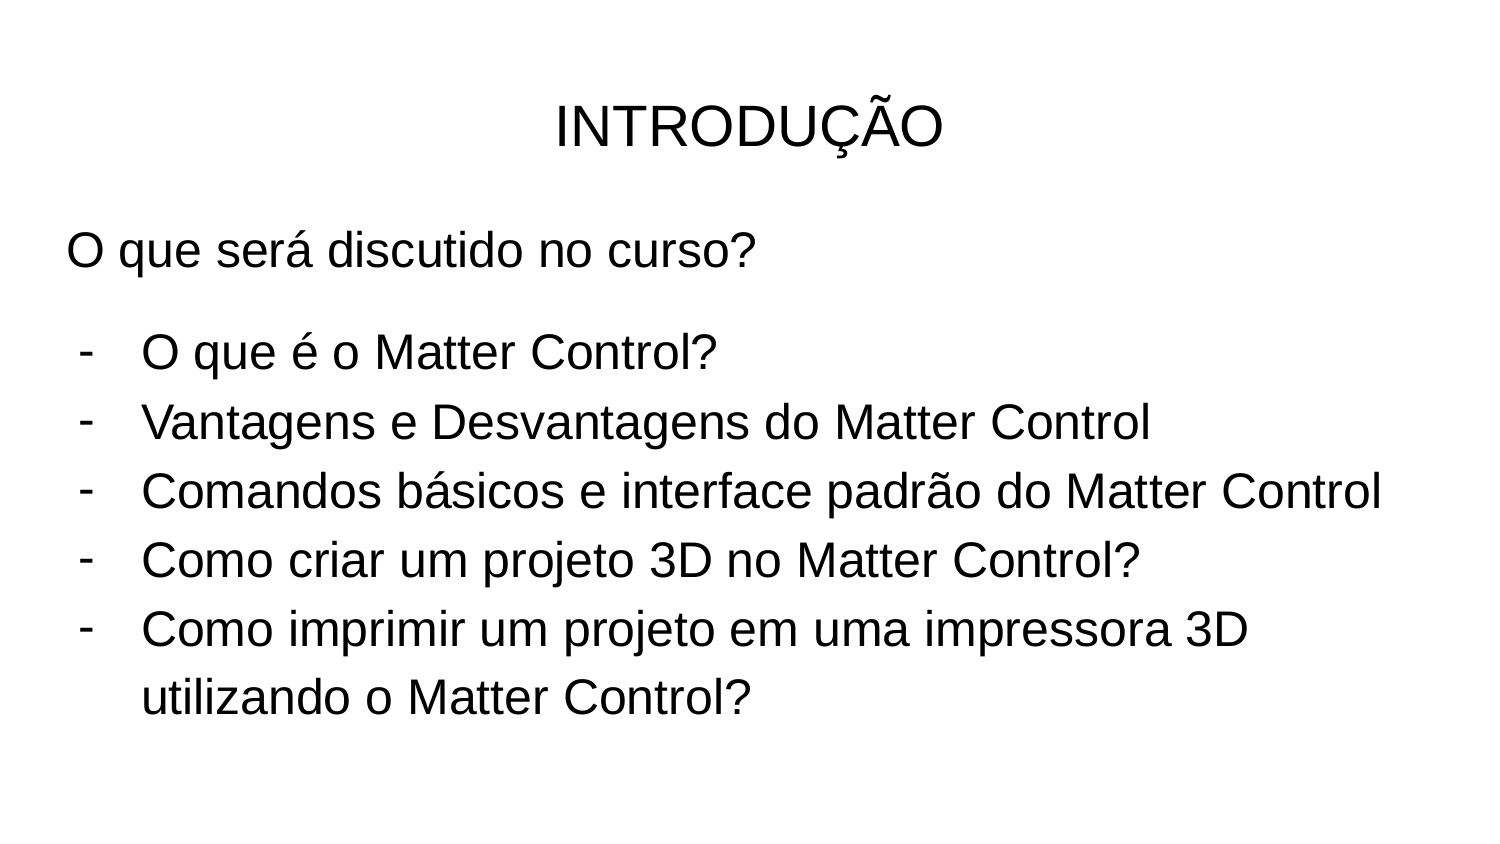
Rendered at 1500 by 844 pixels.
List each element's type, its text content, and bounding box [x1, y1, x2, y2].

list O que será discutido no curso? O que é o Matter Control? Vantagens e Desvantagens do Matter Control Comandos básicos e interface padrão do Matter Control Como criar um projeto 3D no Matter Control? Como imprimir um projeto em uma impressora 3D utilizando o Matter Control? [51, 193, 1449, 809]
title INTRODUÇÃO [51, 72, 1449, 167]
